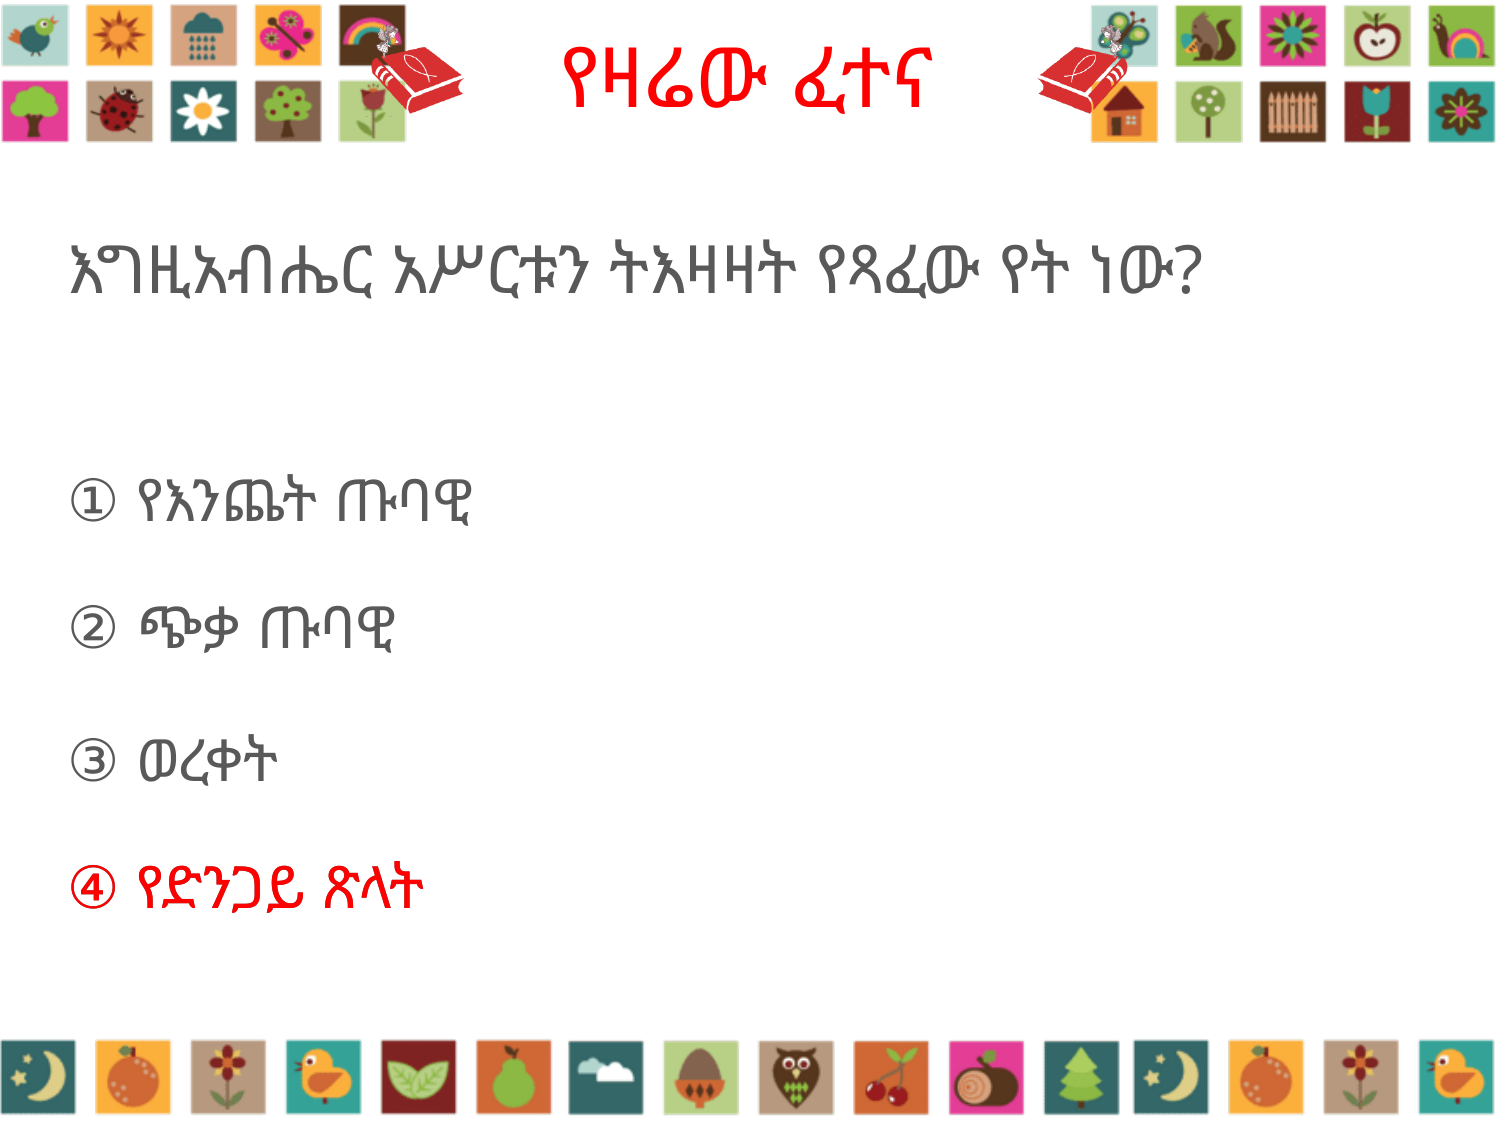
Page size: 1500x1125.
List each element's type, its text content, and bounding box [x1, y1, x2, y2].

text_box ③ ወረቀት [53, 716, 1483, 801]
text_box ① የእንጨት ጡባዊ [53, 456, 1436, 541]
text_box ④ የድንጋይ ጽላት [53, 842, 1483, 928]
text_box ② ጭቃ ጡባዊ [53, 582, 1436, 668]
text_box እግዚአብሔር አሥርቱን ትእዛዛት የጻፈው የት ነው? [53, 219, 1436, 315]
text_box የዛሬው ፈተና [425, 16, 1078, 131]
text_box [0, 1028, 1500, 1118]
picture [0, 3, 496, 150]
picture [1005, 3, 1500, 150]
